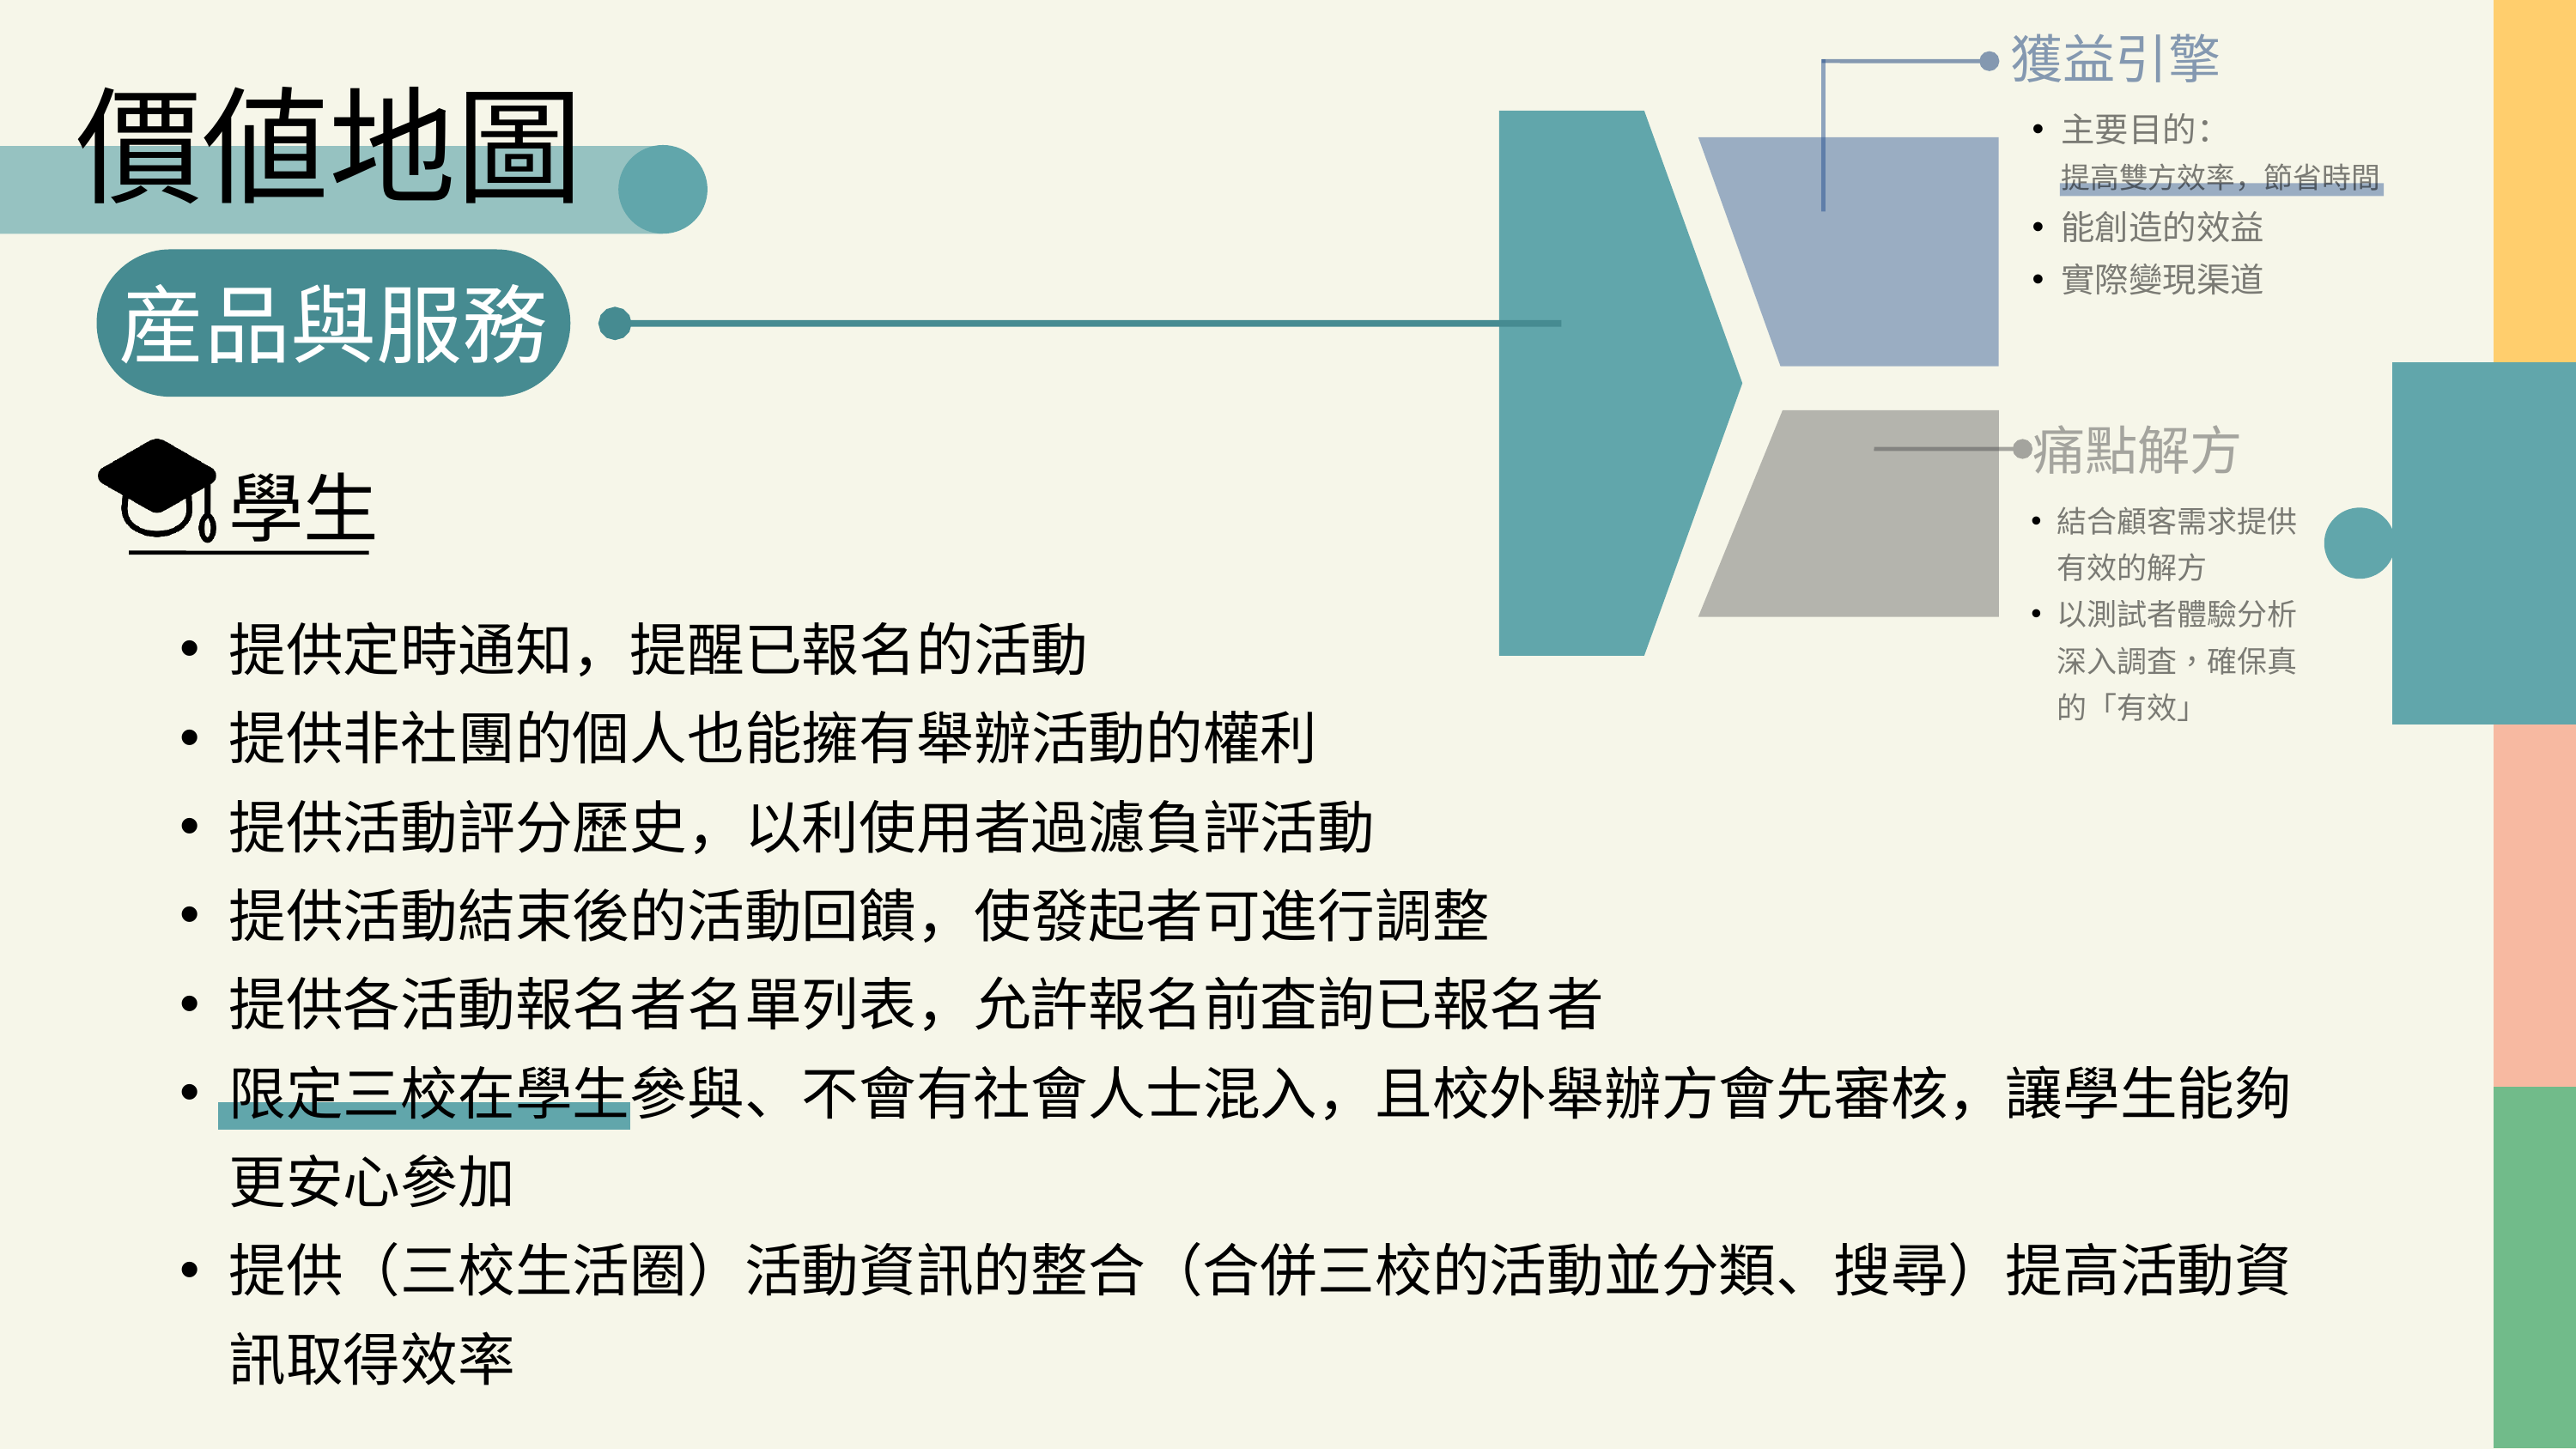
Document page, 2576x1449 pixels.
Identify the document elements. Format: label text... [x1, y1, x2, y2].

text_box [1734, 101, 1964, 403]
text_box 價値地圖 [40, 63, 619, 143]
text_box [410, 909, 439, 1323]
text_box 提供定時通知，提醒已報名的活動 提供非社團的個人也能擁有舉辦活動的權利 提供活動評分歷史，以利使用者過濾負評活動 提供活動結束後的活動回饋，使發起者可進行調整 提供各活動報名者名單列表，允許報名前査詢已報名者 限定三校在學生參與、不會有社會人士混入，且校外舉辦方會先審核，讓學生能夠更安心參加 提供（三校生活圈）活動資訊的整合（合併三校的活動並分類、搜尋）提高活動資訊取得效率 [131, 593, 2319, 1392]
text_box 學生 [228, 446, 380, 593]
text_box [0, 144, 708, 234]
text_box 結合顧客需求提供有效的解方 以測試者體驗分析深入調査，確保真的「有效」 [2105, 492, 2319, 593]
text_box 獲益引擎 [2002, 24, 2229, 89]
text_box [121, 380, 546, 399]
picture [96, 438, 219, 543]
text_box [1347, 261, 1732, 506]
text_box 産品與服務 [71, 264, 596, 380]
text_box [2324, 0, 2576, 1449]
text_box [1698, 409, 1994, 617]
text_box 主要目的： 提高雙方效率，節省時間 能創造的效益 實際變現渠道 [2233, 96, 2319, 300]
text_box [1998, 391, 2102, 619]
text_box 痛點解方 [2105, 415, 2253, 481]
text_box 主要目的： 提高雙方效率，節省時間 能創造的效益 實際變現渠道 [2003, 96, 2210, 300]
text_box [123, 247, 544, 264]
text_box [605, 314, 1343, 333]
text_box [2215, 27, 2229, 352]
text_box [1824, 52, 1999, 70]
